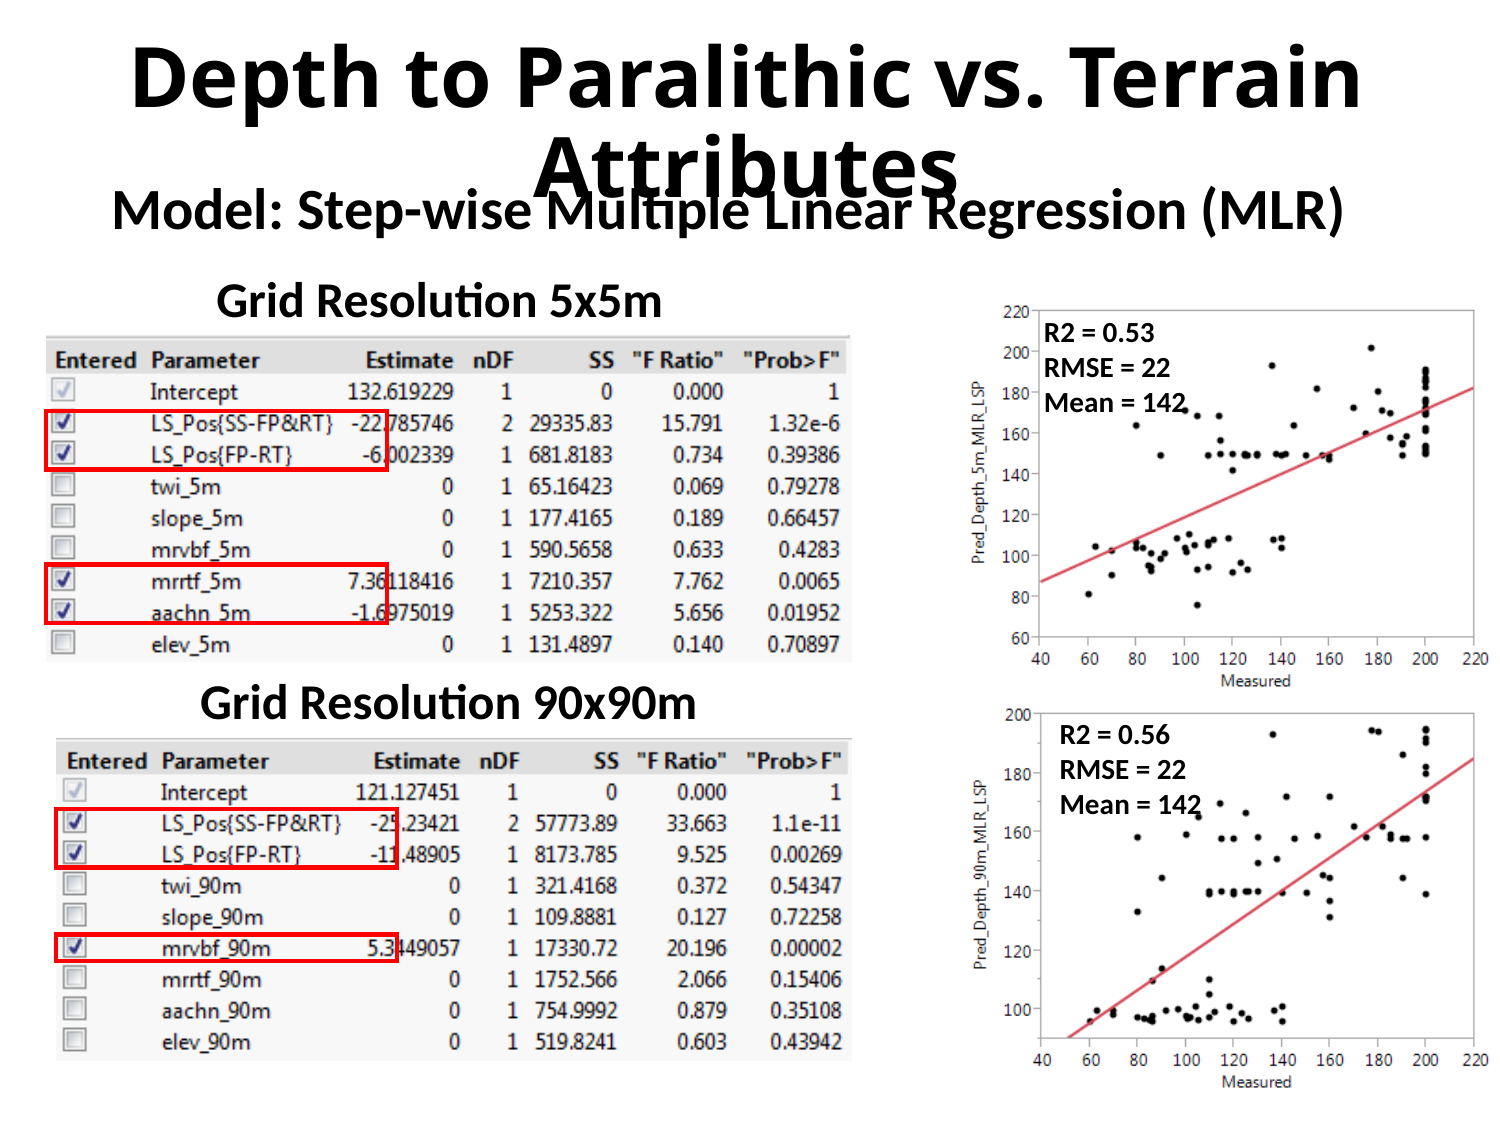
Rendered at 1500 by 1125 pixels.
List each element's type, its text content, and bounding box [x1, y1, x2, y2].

title Depth to Paralithic vs. Terrain Attributes [32, 16, 1462, 235]
picture [957, 299, 1495, 1104]
text_box Model: Step-wise Multiple Linear Regression (MLR) [78, 164, 1379, 249]
text_box Grid Resolution 5x5m [151, 260, 729, 335]
picture [56, 738, 852, 1061]
picture [46, 335, 852, 662]
text_box Grid Resolution 90x90m [160, 662, 738, 737]
